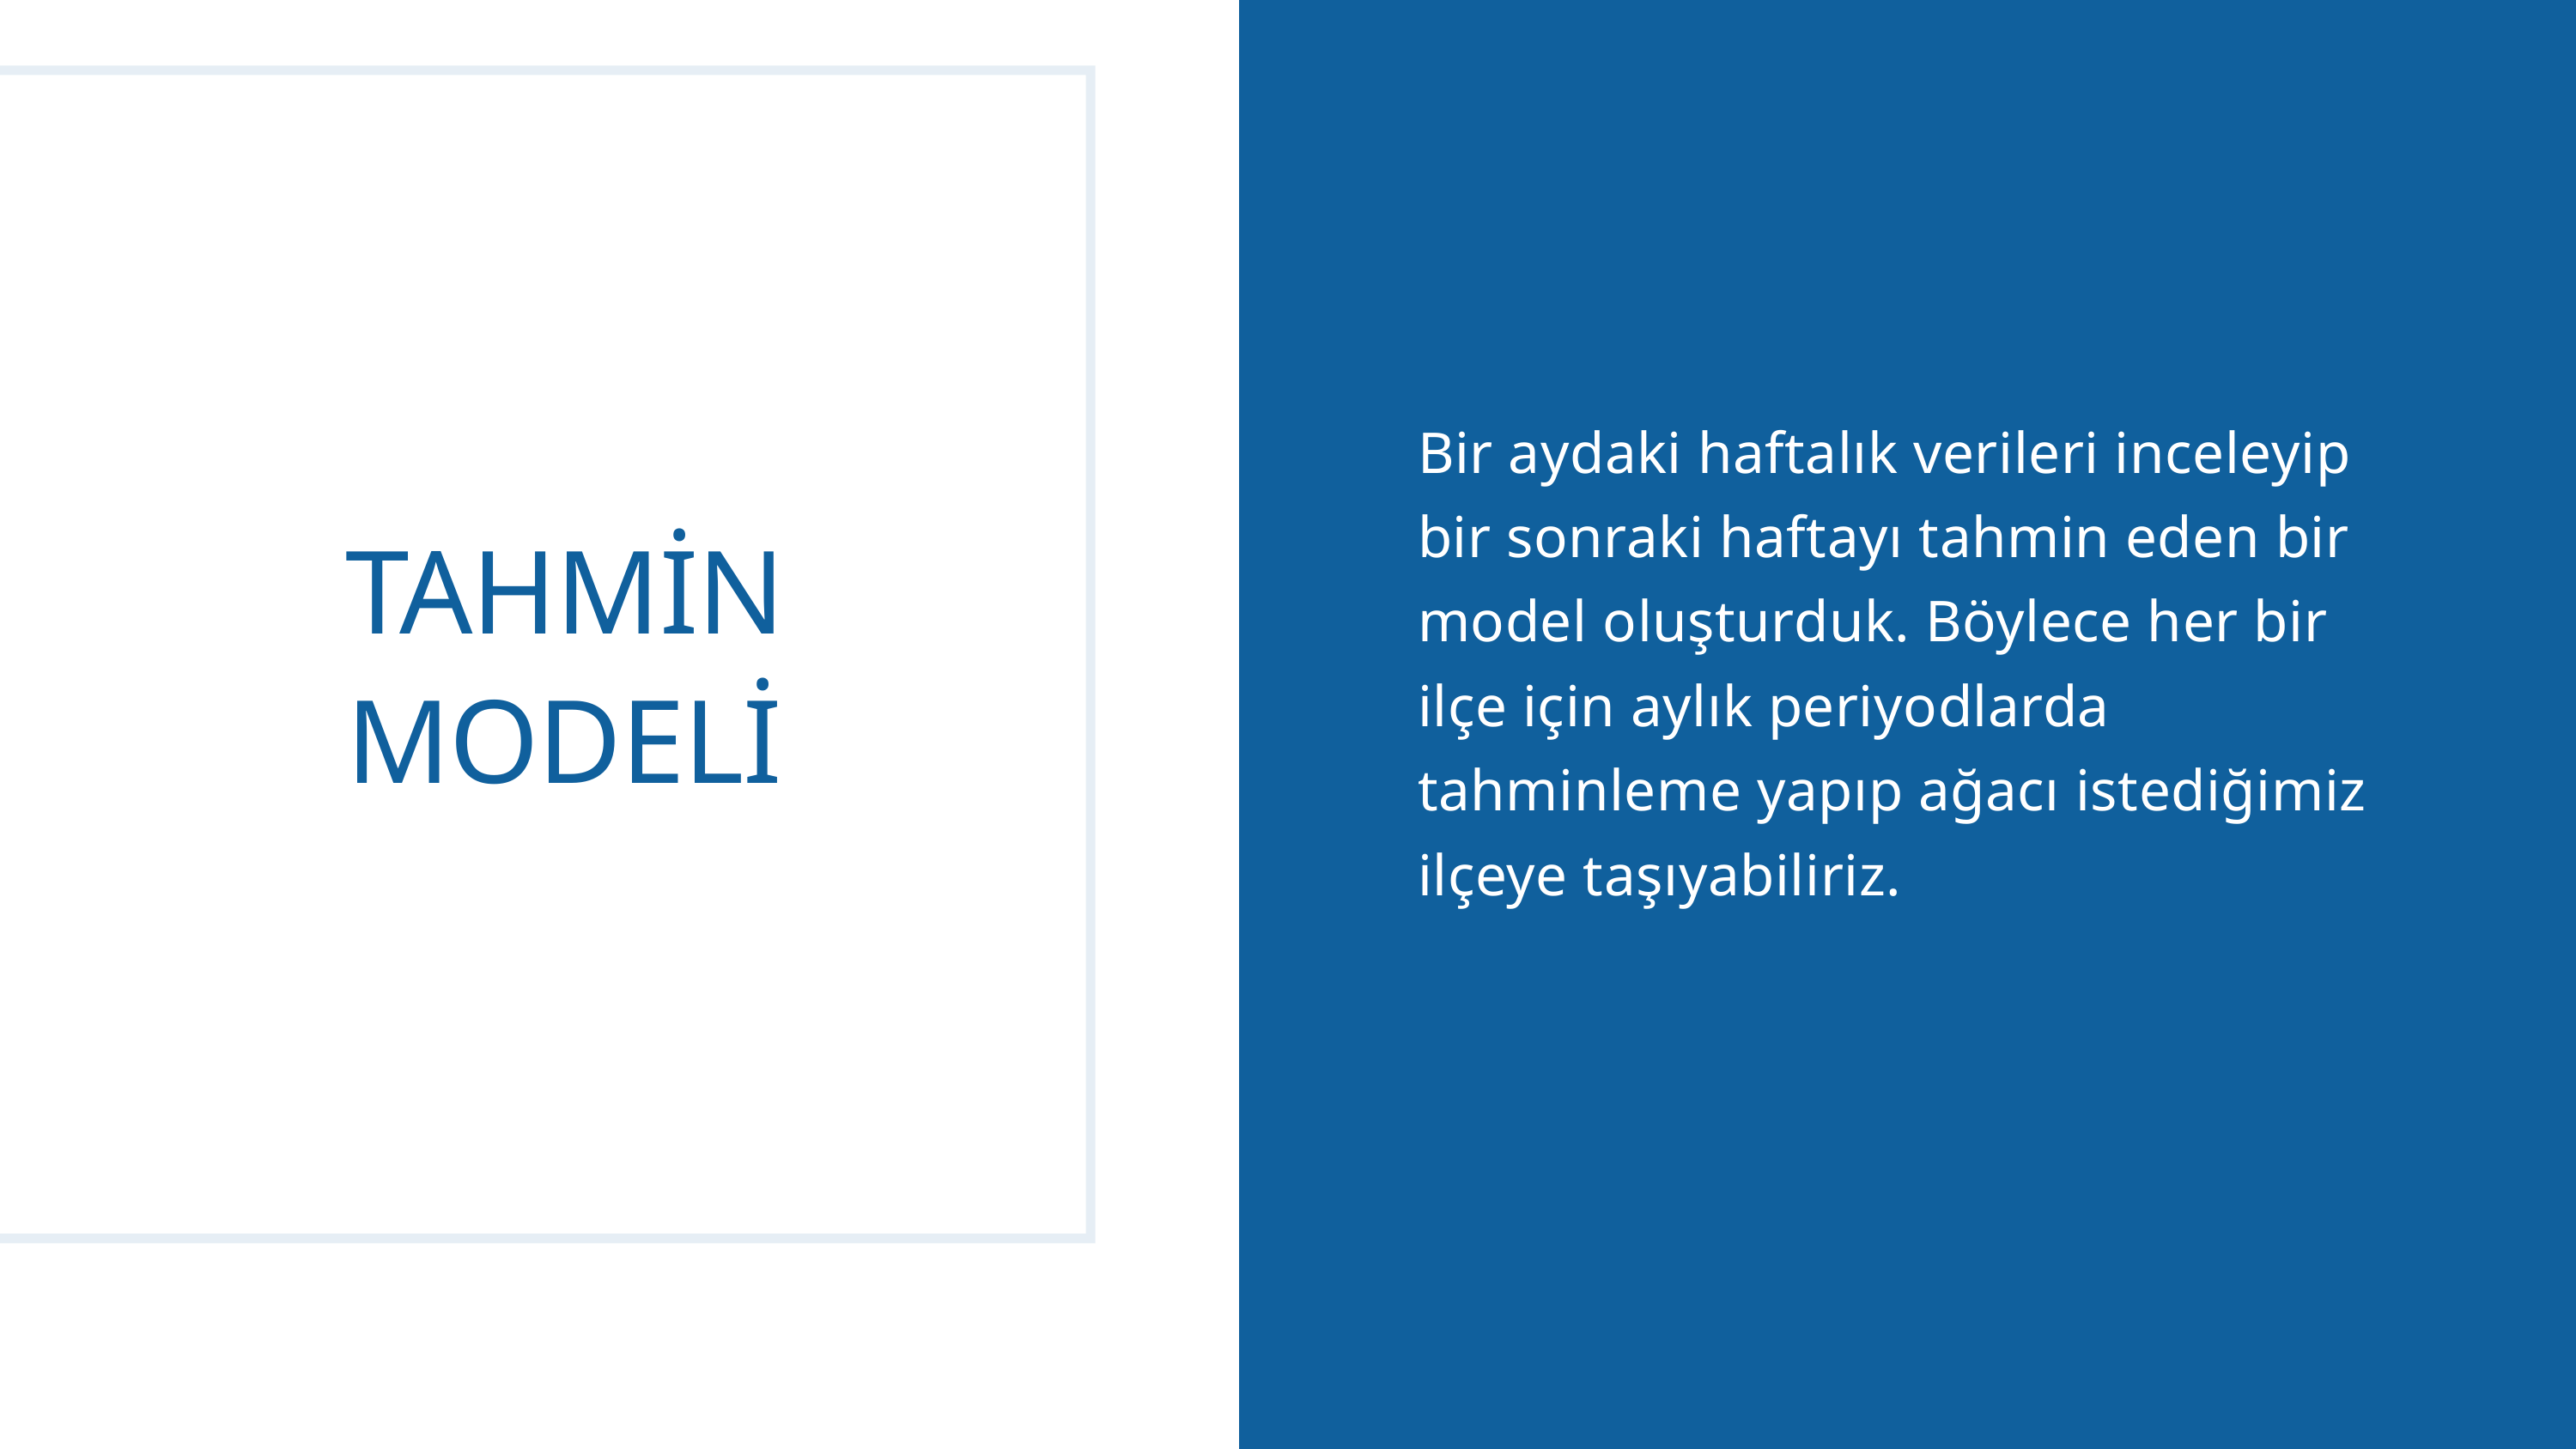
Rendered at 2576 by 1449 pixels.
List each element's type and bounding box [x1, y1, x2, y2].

text_box [1239, 0, 2576, 1449]
text_box [0, 65, 1096, 1244]
text_box [1406, 399, 2426, 910]
